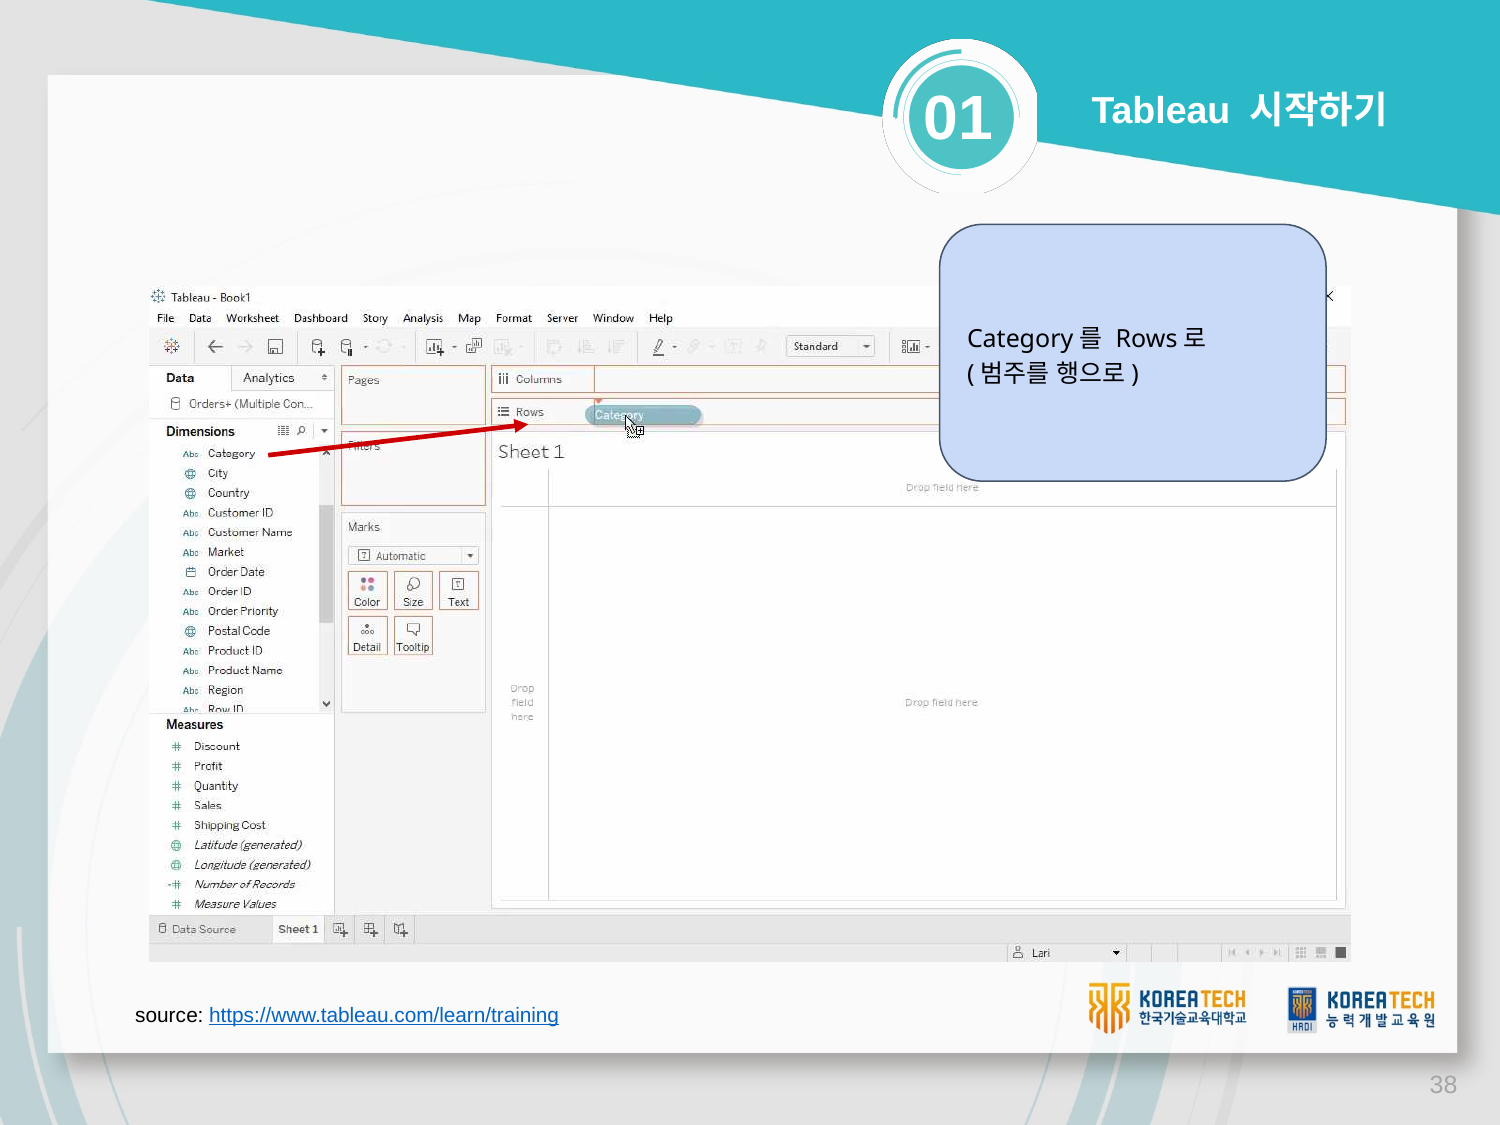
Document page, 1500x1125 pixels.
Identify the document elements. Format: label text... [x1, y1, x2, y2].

text_box Category를 Rows로 (범주를 행으로) [939, 224, 1327, 284]
text_box source: https://www.tableau.com/learn/training [120, 986, 968, 1037]
slide_number 38 [1225, 1053, 1473, 1114]
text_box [267, 424, 529, 456]
text_box Tableau 시작하기 [1046, 78, 1433, 140]
picture [0, 0, 1500, 1125]
